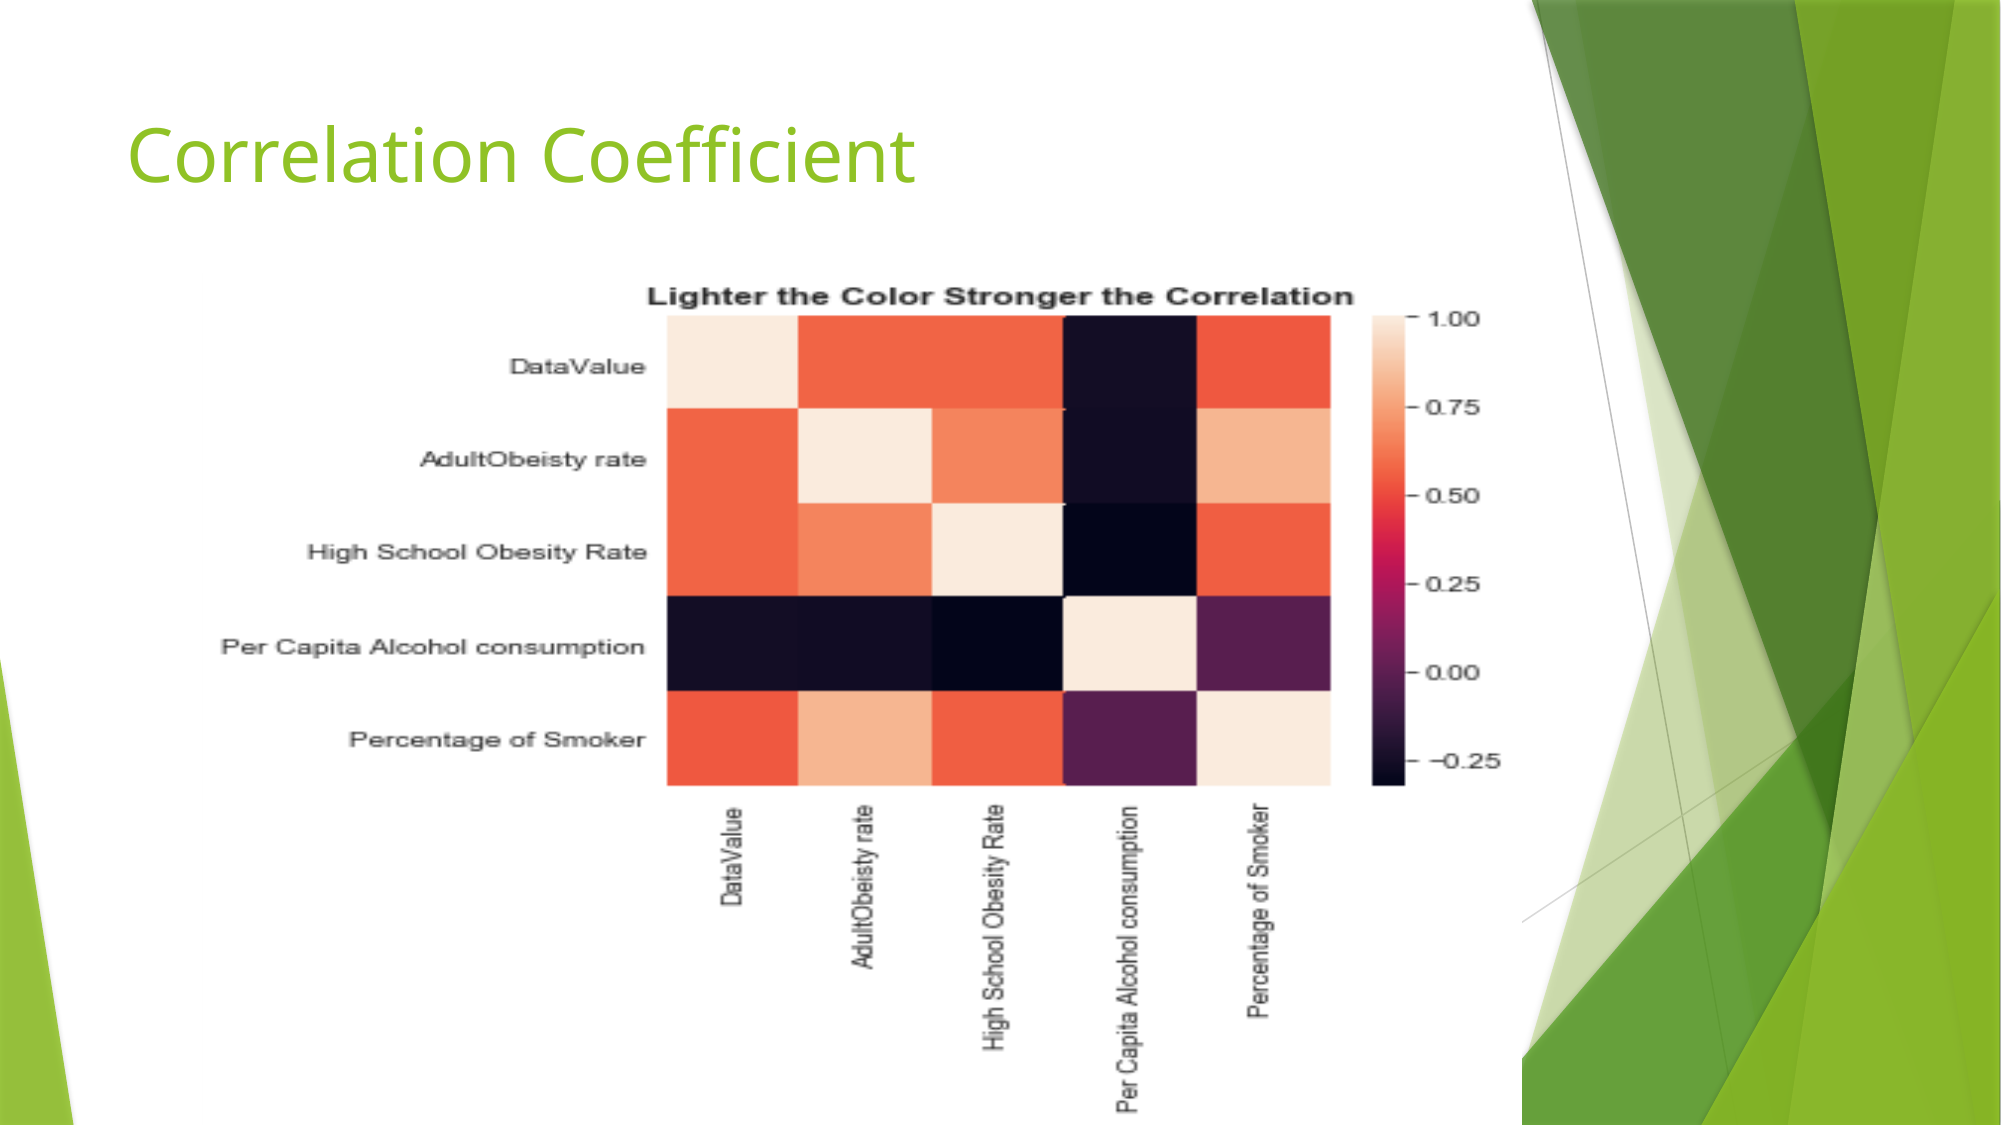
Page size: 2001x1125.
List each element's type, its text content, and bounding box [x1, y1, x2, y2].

title Correlation Coefficient [111, 99, 1522, 290]
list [200, 272, 1522, 1125]
